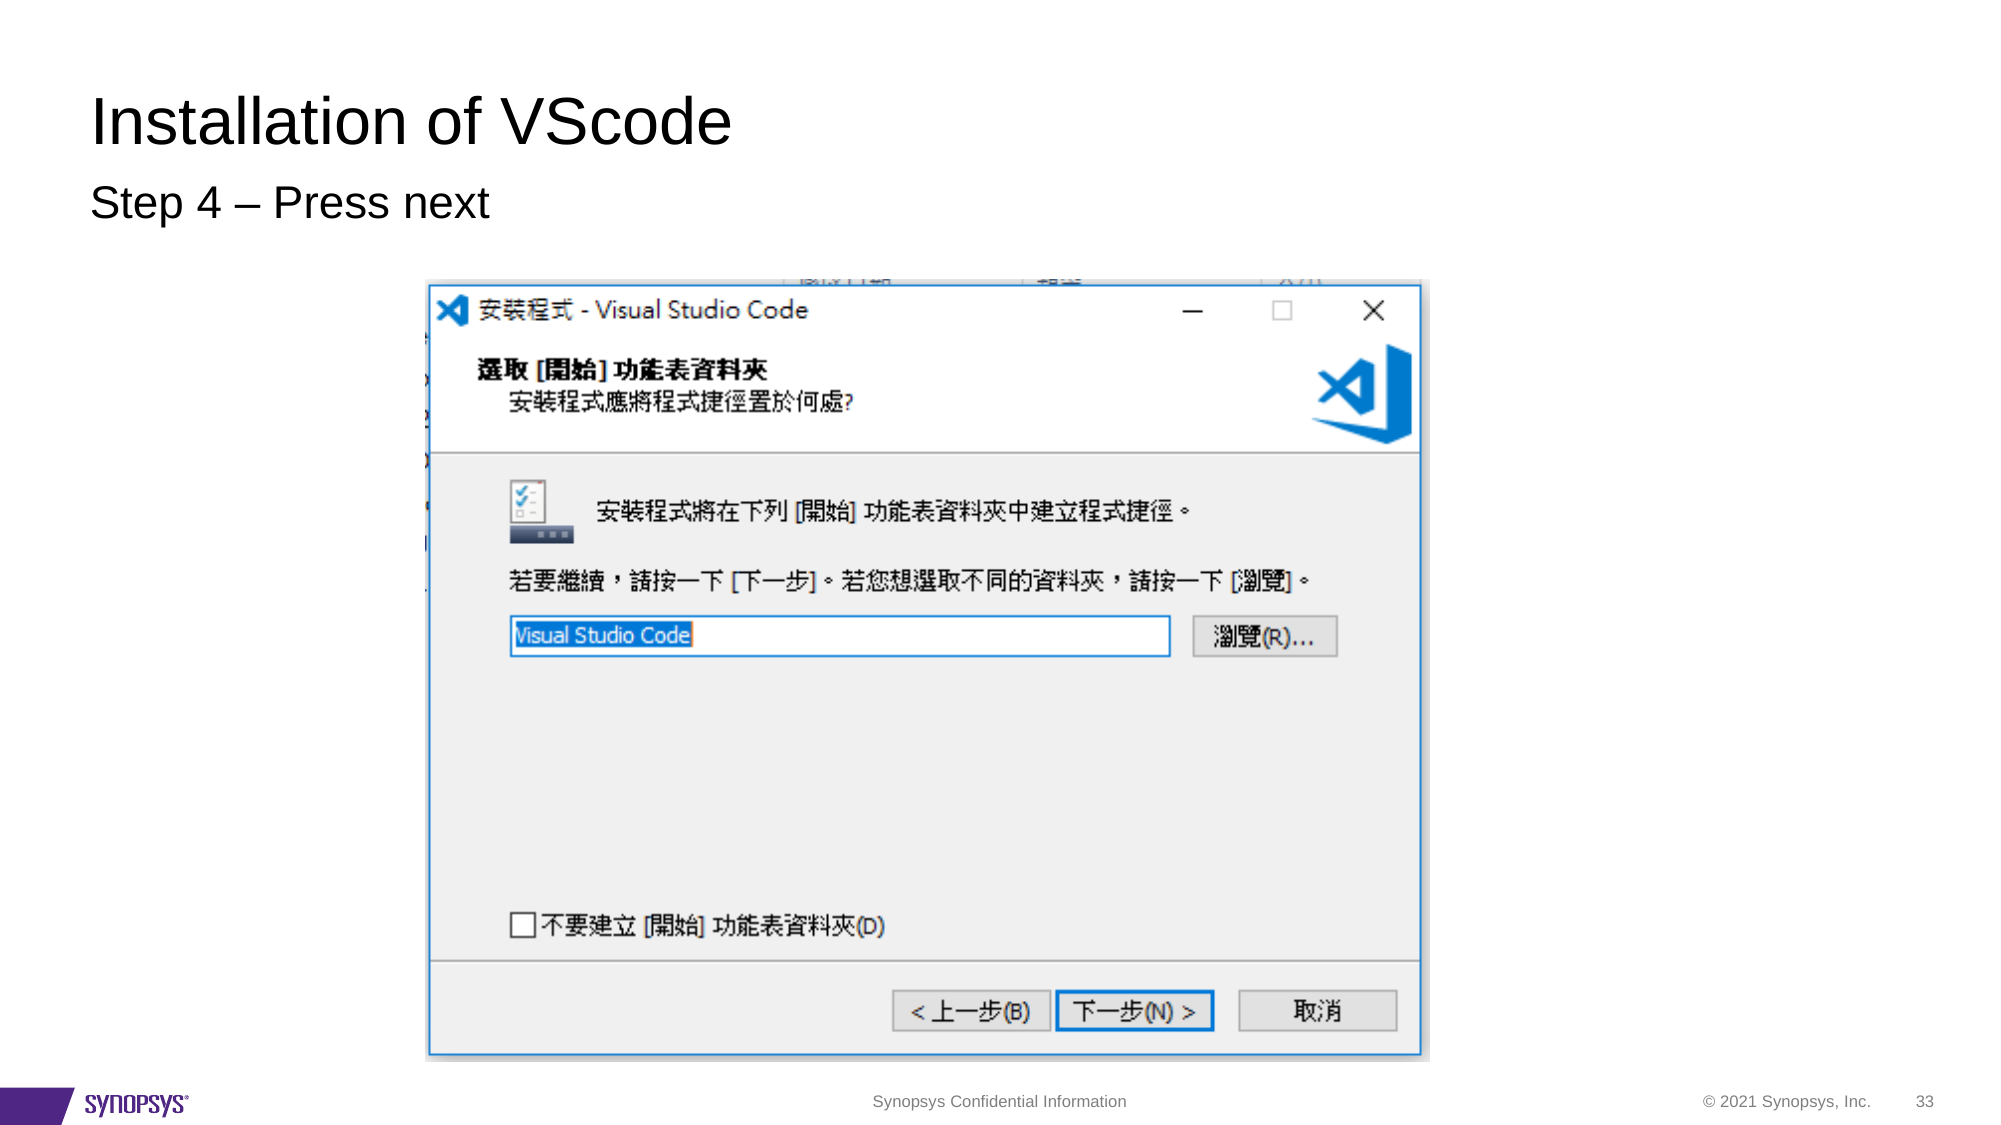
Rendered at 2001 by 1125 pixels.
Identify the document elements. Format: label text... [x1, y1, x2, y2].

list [425, 279, 1430, 1062]
title Installation of VScode [75, 0, 1926, 165]
list Step 4 – Press next [74, 164, 1925, 225]
